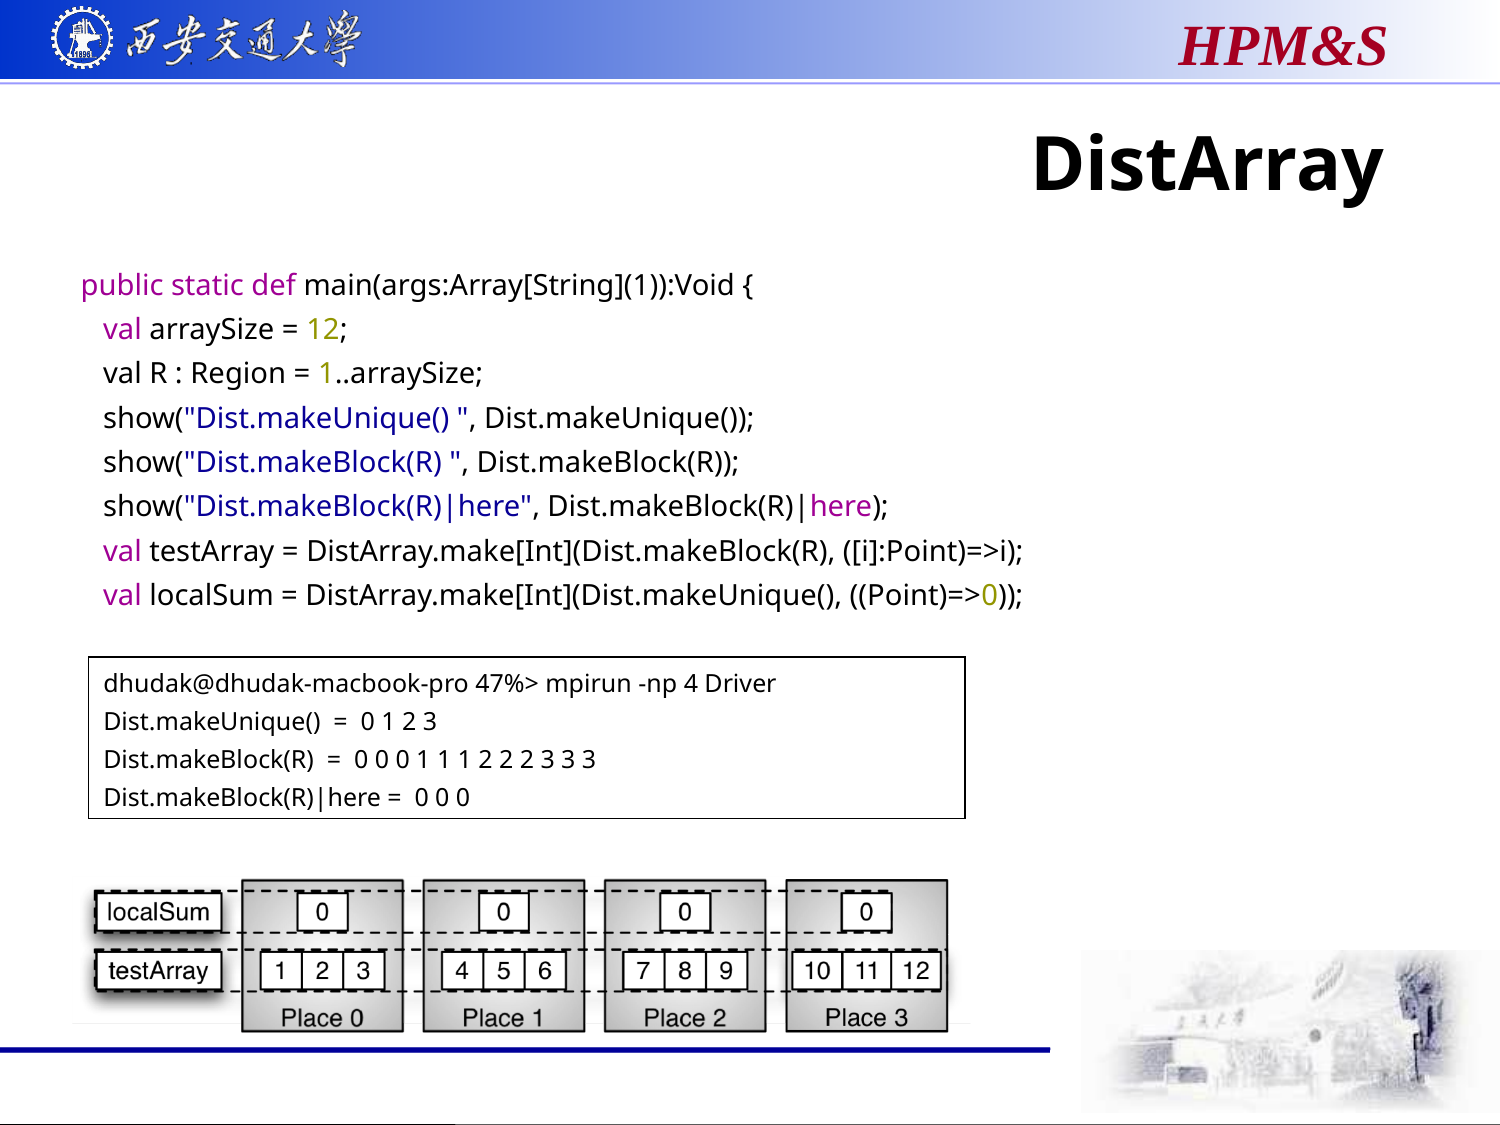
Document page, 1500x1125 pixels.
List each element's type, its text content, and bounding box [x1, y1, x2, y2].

picture [1081, 950, 1500, 1113]
title DistArray [64, 101, 1400, 221]
picture [125, 10, 363, 67]
picture [52, 857, 989, 1054]
text_box dhudak@dhudak-macbook-pro 47%> mpirun -np 4 Driver Dist.makeUnique() = 0 1 2 3 Dist.makeBlock(R) = 0 0 0 1 1 1 2 2 2 3 3 3 Dist.makeBlock(R)|here = 0 0 0 [88, 656, 965, 819]
text_box public static def main(args:Array[String](1)):Void { val arraySize = 12; val R : Region = 1..arraySize; show("Dist.makeUnique() ", Dist.makeUnique()); show("Dist.makeBlock(R) ", Dist.makeBlock(R)); show("Dist.makeBlock(R)|here", Dist.makeBlock(R)|here); val testArray = DistArray.make[Int](Dist.makeBlock(R), ([i]:Point)=>i); val localSum = DistArray.make[Int](Dist.makeUnique(), ((Point)=>0)); [58, 255, 1500, 619]
picture [50, 5, 113, 69]
